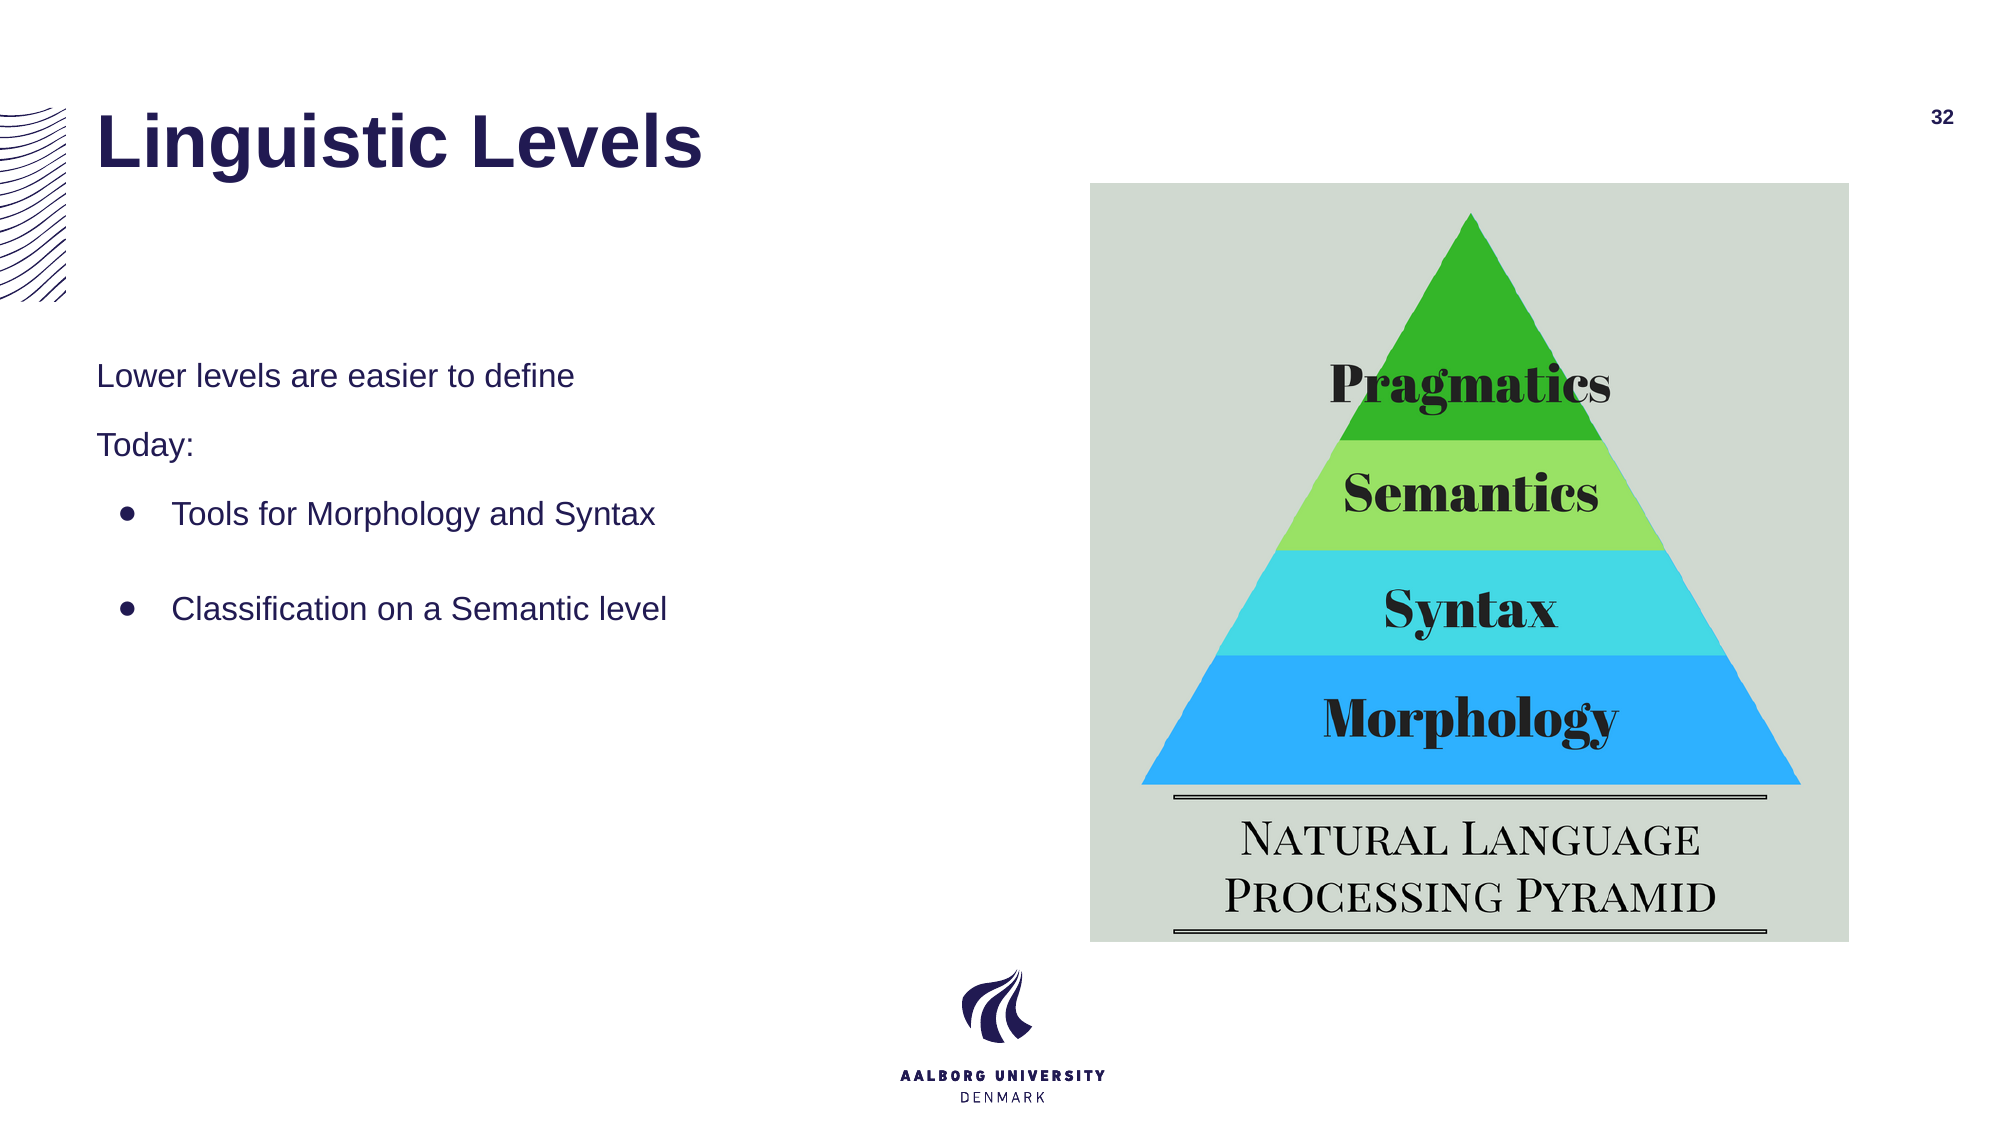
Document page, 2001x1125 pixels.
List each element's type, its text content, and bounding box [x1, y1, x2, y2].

slide_number ‹#› [1860, 97, 1954, 135]
title Linguistic Levels [96, 60, 935, 303]
list Lower levels are easier to define Today: Tools for Morphology and Syntax Classification on a Semantic level [96, 338, 960, 947]
picture [1090, 183, 1849, 942]
